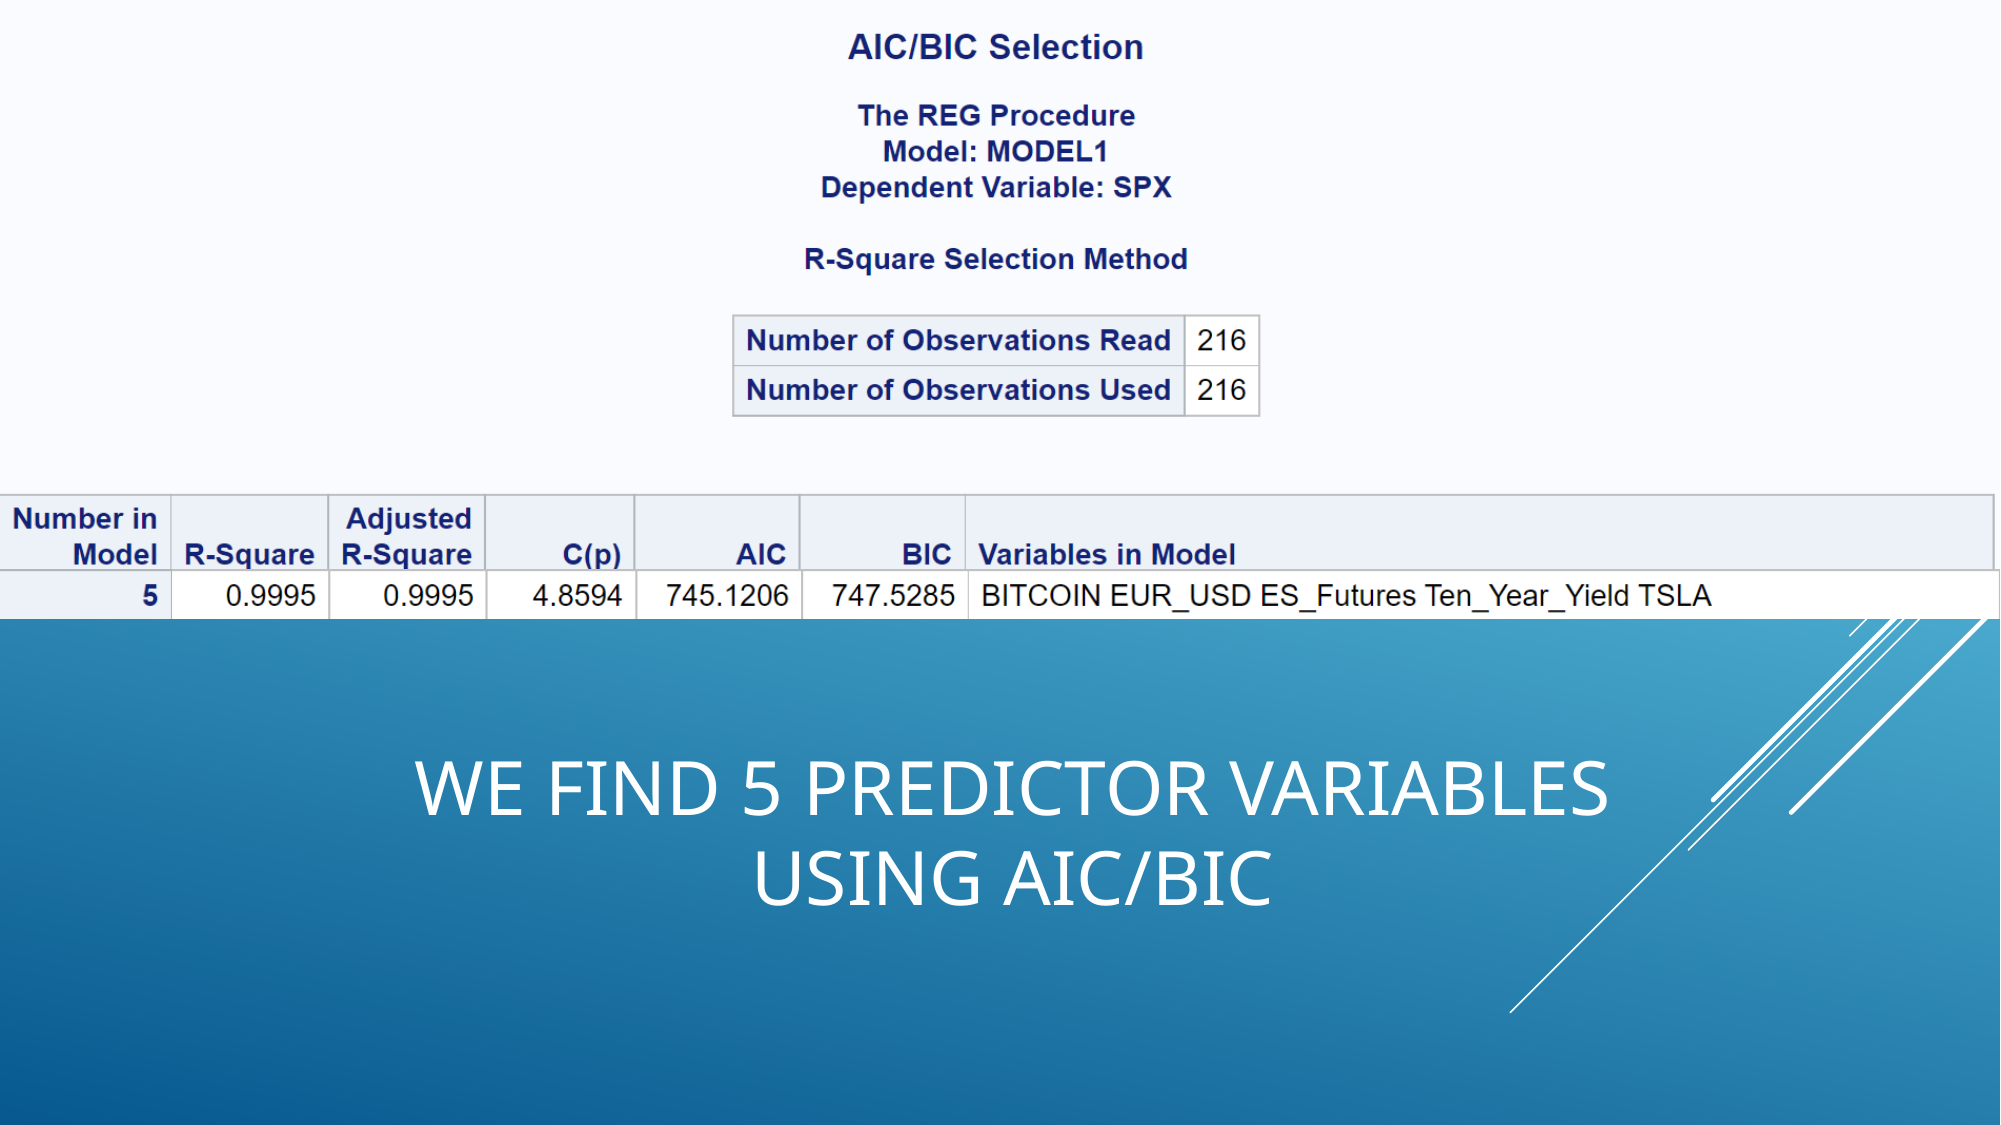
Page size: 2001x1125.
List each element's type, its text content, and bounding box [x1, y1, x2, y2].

title WE FIND 5 predictor VARIABLES USING AIC/BIC [312, 706, 1713, 954]
picture [0, 0, 2000, 619]
